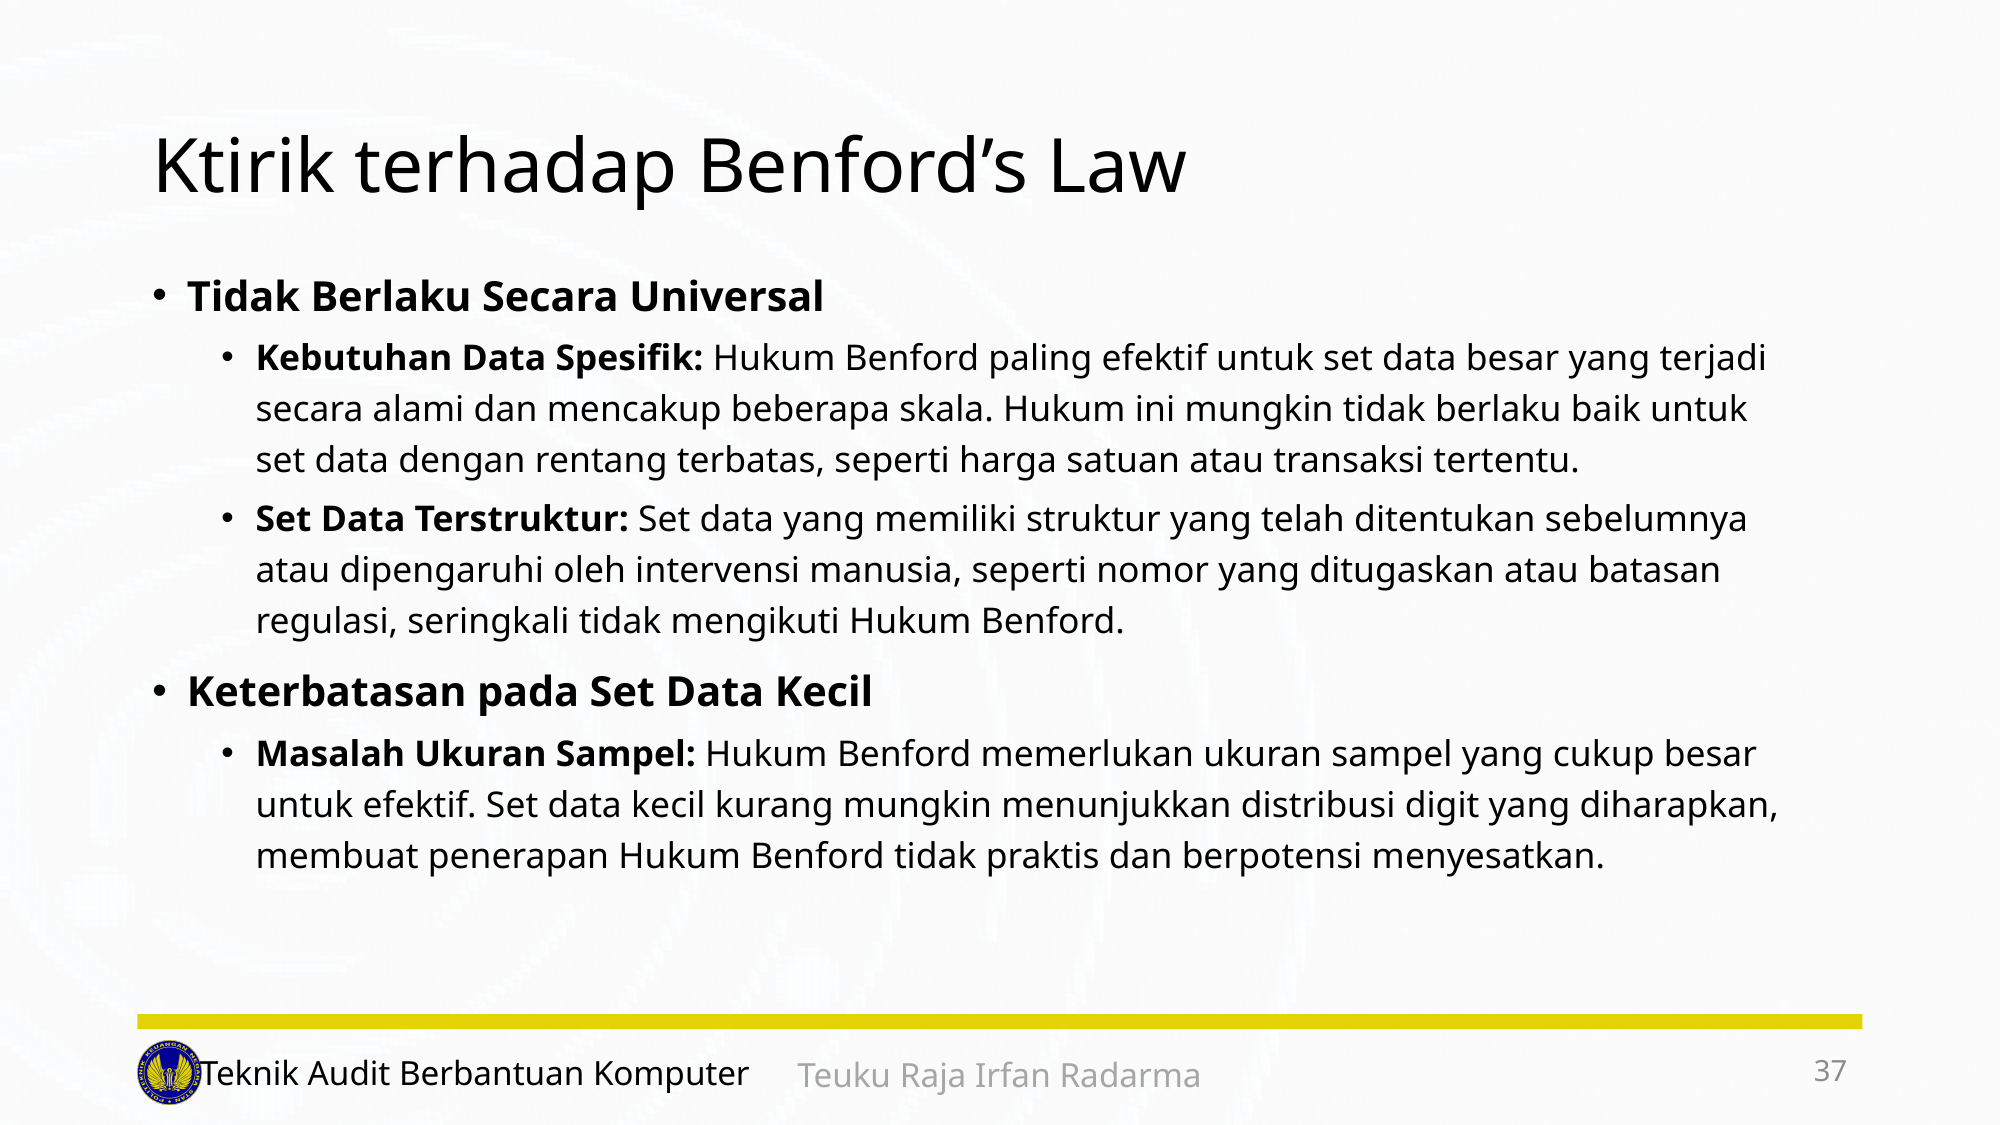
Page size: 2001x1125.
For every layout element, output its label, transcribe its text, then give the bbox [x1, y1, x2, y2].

title Ktirik terhadap Benford’s Law [137, 59, 1863, 278]
picture [137, 1040, 202, 1105]
list Tidak Berlaku Secara Universal Kebutuhan Data Spesifik: Hukum Benford paling efektif untuk set data besar yang terjadi secara alami dan mencakup beberapa skala. Hukum ini mungkin tidak berlaku baik untuk set data dengan rentang terbatas, seperti harga satuan atau transaksi tertentu. Set Data Terstruktur: Set data yang memiliki struktur yang telah ditentukan sebelumnya atau dipengaruhi oleh intervensi manusia, seperti nomor yang ditugaskan atau batasan regulasi, seringkali tidak mengikuti Hukum Benford. Keterbatasan pada Set Data Kecil Masalah Ukuran Sampel: Hukum Benford memerlukan ukuran sampel yang cukup besar untuk efektif. Set data kecil kurang mungkin menunjukkan distribusi digit yang diharapkan, membuat penerapan Hukum Benford tidak praktis dan berpotensi menyesatkan. [137, 252, 1808, 967]
slide_number 37 [1412, 1042, 1863, 1103]
